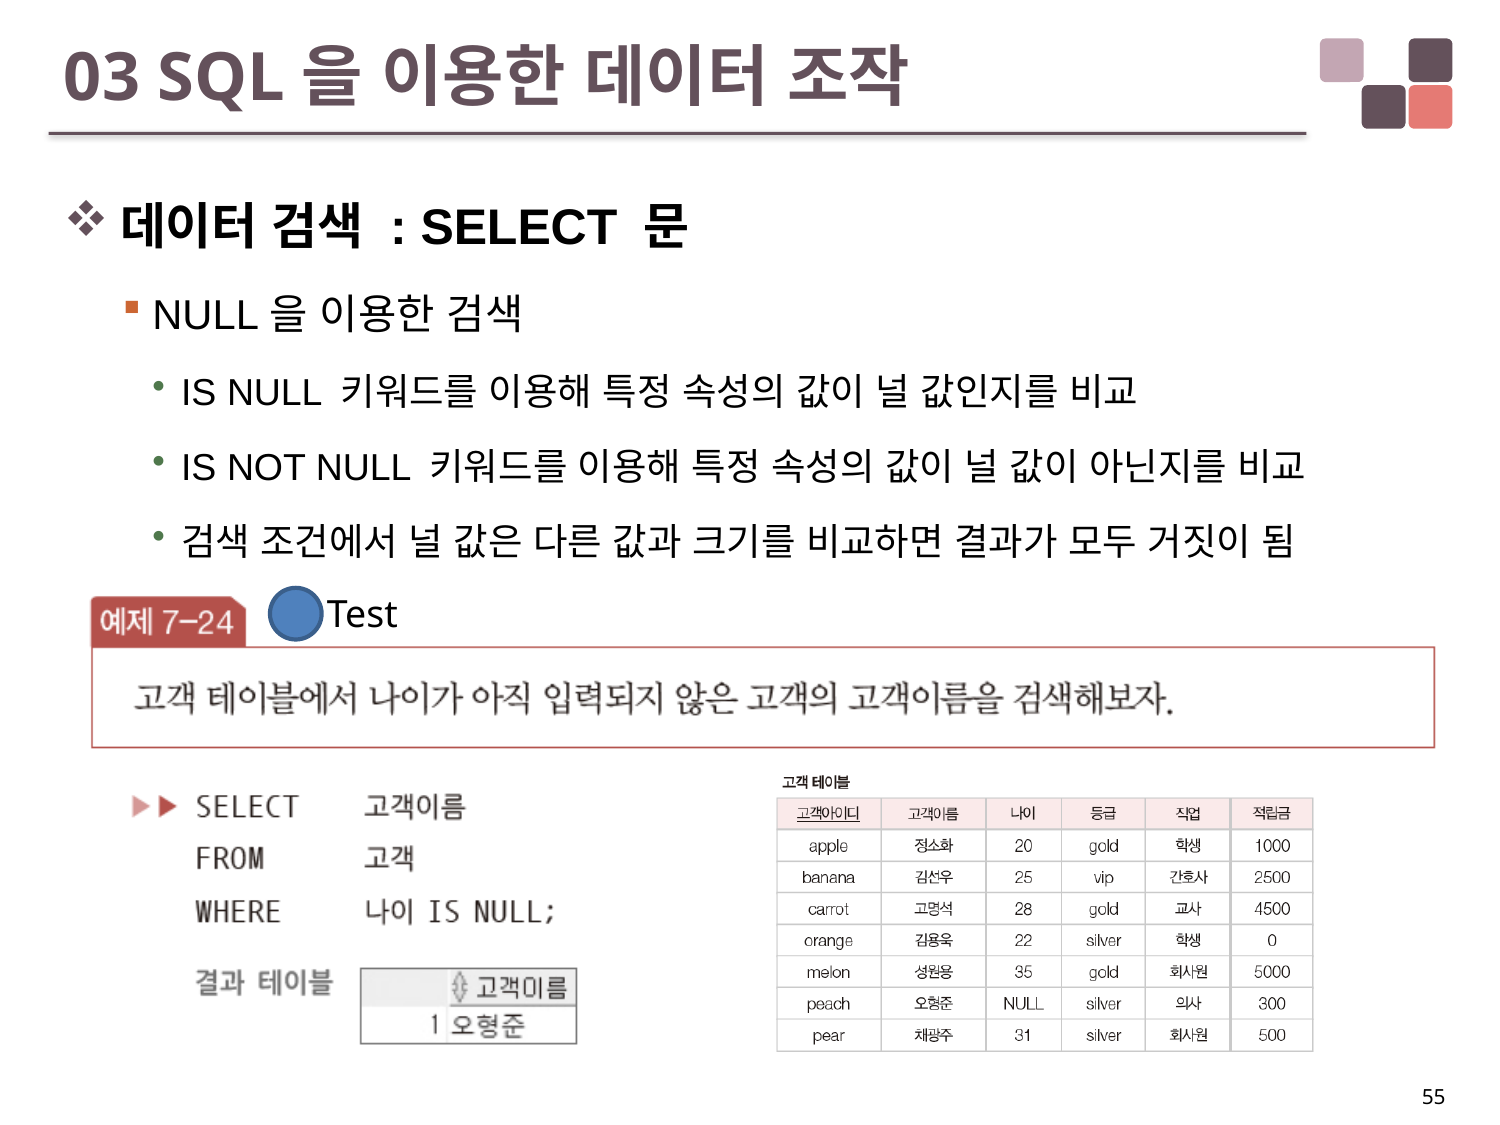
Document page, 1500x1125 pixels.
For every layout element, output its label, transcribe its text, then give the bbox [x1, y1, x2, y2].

list 데이터 검색 : SELECT 문 NULL을 이용한 검색 IS NULL 키워드를 이용해 특정 속성의 값이 널 값인지를 비교 IS NOT NULL 키워드를 이용해 특정 속성의 값이 널 값이 아닌지를 비교 검색 조건에서 널 값은 다른 값과 크기를 비교하면 결과가 모두 거짓이 됨 [48, 187, 1474, 1097]
title 03 SQL을 이용한 데이터 조작 [48, 25, 1459, 123]
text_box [269, 582, 411, 644]
picture [78, 584, 1452, 1059]
